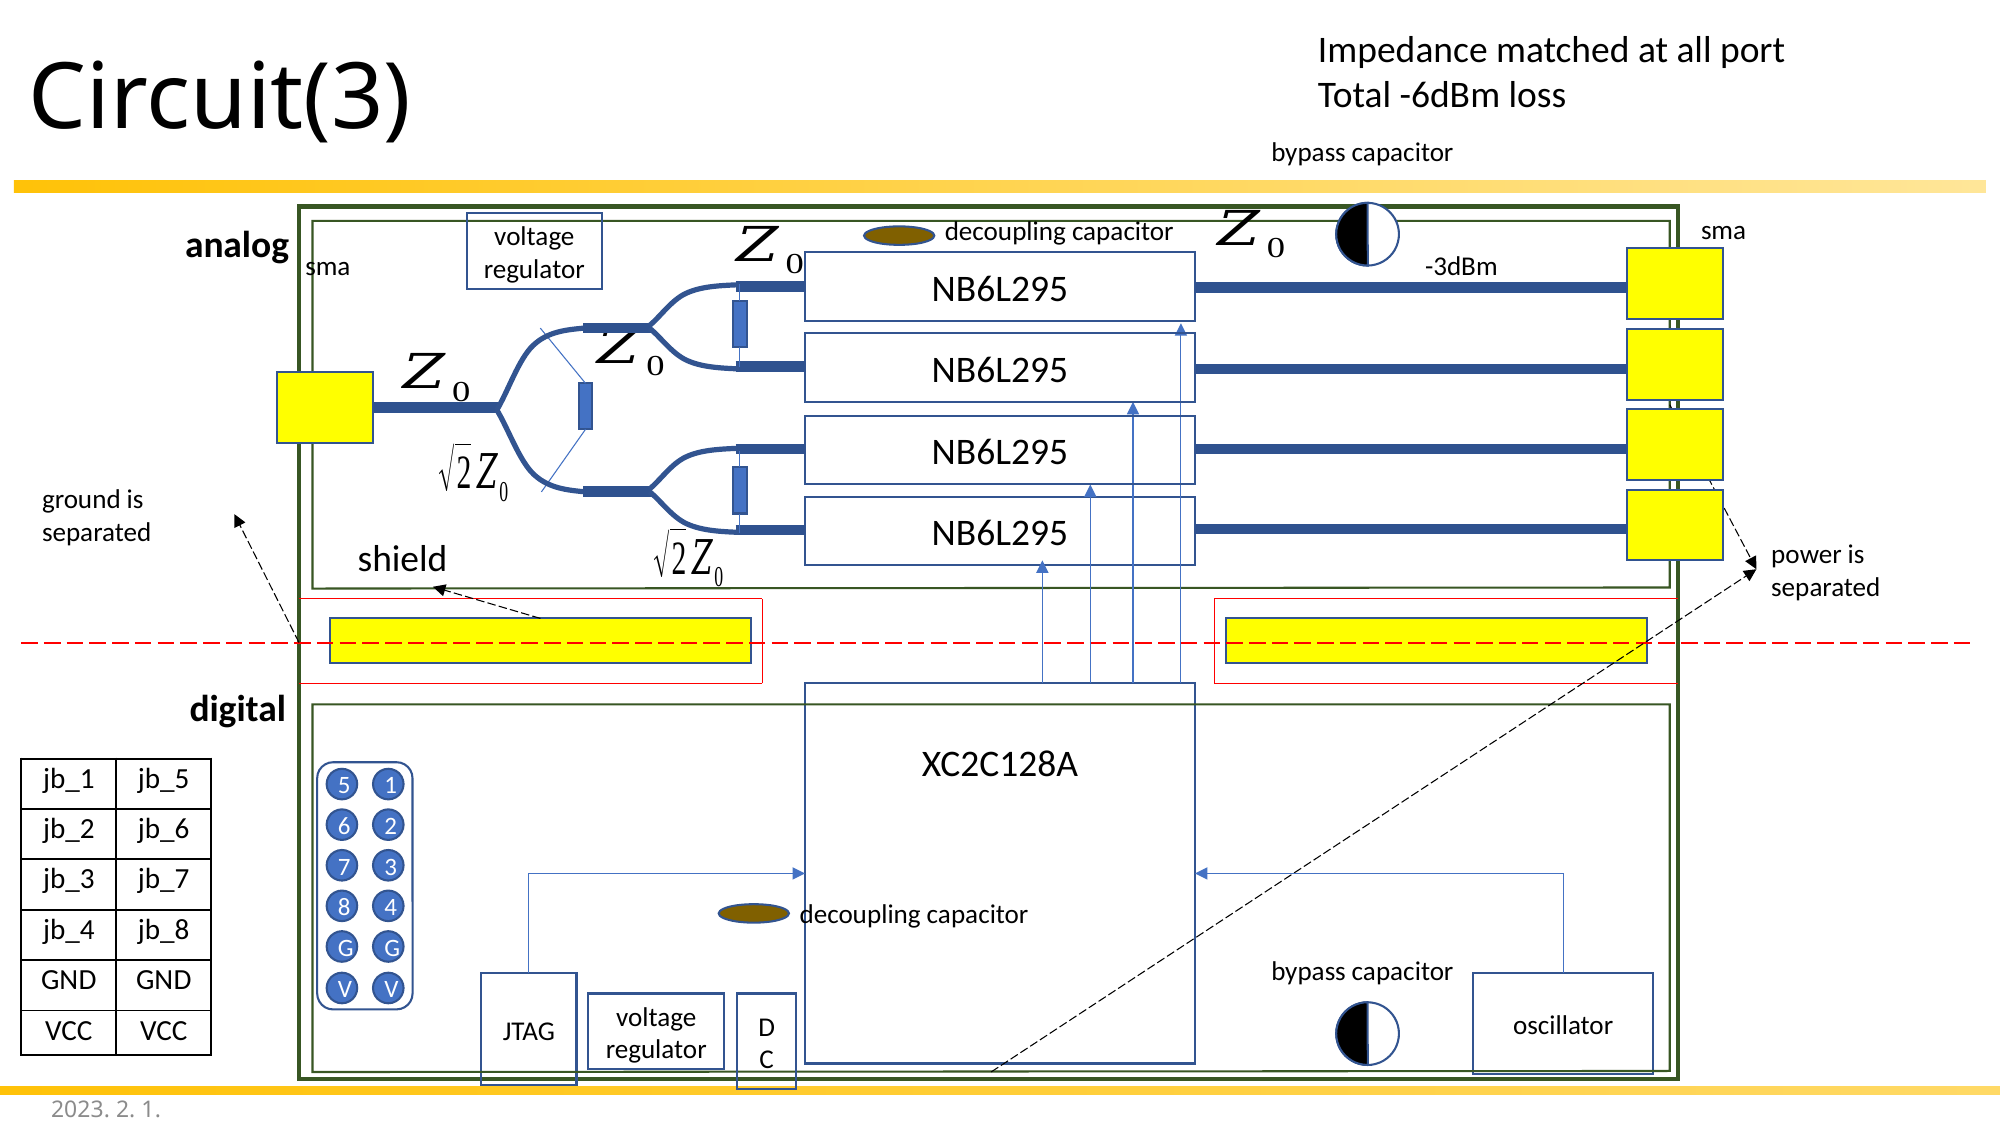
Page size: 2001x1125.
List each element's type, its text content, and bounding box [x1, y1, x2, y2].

text_box [648, 492, 739, 534]
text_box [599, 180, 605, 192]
text_box [797, 1073, 1329, 1080]
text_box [1669, 569, 1757, 588]
text_box NB6L295 [804, 332, 1180, 403]
text_box [1182, 454, 1679, 524]
text_box sma [290, 240, 466, 288]
text_box [1134, 485, 1180, 496]
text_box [1840, 180, 1845, 192]
text_box [1135, 403, 1180, 415]
text_box [732, 300, 748, 348]
text_box [298, 643, 1042, 1080]
text_box [578, 382, 593, 430]
text_box [1429, 705, 1679, 1080]
text_box [1182, 534, 1679, 642]
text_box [234, 514, 300, 643]
text_box [1134, 643, 1180, 682]
text_box NB6L295 [804, 496, 1090, 566]
text_box [1091, 643, 1132, 682]
text_box Impedance matched at all port Total -6dBm loss [1303, 17, 1924, 123]
text_box NB6L295 [804, 251, 1196, 322]
text_box decoupling capacitor [911, 205, 1208, 253]
text_box NB6L295 [1182, 332, 1196, 403]
text_box -3dBm [1410, 240, 1591, 282]
text_box NB6L295 [1134, 415, 1180, 485]
text_box power is separated [1756, 529, 1964, 610]
text_box [1626, 247, 1724, 320]
text_box [276, 371, 374, 444]
text_box [298, 205, 911, 403]
title Circuit(3) [13, 25, 1986, 173]
text_box ground is separated [27, 474, 235, 554]
table_cell VCC [22, 1011, 115, 1054]
text_box voltage regulator [466, 212, 603, 290]
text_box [1847, 180, 1851, 192]
table_cell VCC [117, 1011, 210, 1054]
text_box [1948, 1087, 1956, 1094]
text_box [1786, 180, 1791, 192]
table_cell jb_3 [22, 860, 115, 909]
table_cell jb_4 [22, 911, 115, 959]
text_box [1196, 205, 1679, 282]
text_box XC2C128A [804, 682, 1196, 703]
text_box [1626, 328, 1724, 401]
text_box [1329, 738, 1429, 1108]
table_cell jb_8 [117, 911, 210, 959]
text_box sma [1686, 204, 1867, 252]
text_box [717, 903, 766, 924]
text_box NB6L295 [1134, 496, 1180, 566]
text_box [298, 413, 1042, 642]
text_box [648, 329, 739, 370]
text_box DC [736, 992, 797, 1090]
slide_number 2023. 2. 1. [36, 1078, 486, 1125]
text_box [495, 327, 583, 411]
text_box [1092, 485, 1132, 496]
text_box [432, 587, 541, 619]
table_header jb_1 [22, 760, 115, 808]
text_box [740, 292, 1679, 364]
text_box [1043, 566, 1090, 642]
text_box [1091, 566, 1132, 642]
text_box digital [170, 676, 306, 737]
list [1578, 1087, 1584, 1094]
text_box [732, 466, 748, 515]
text_box [1182, 374, 1679, 444]
text_box [499, 353, 583, 466]
table_cell jb_7 [117, 860, 210, 909]
table_cell GND [22, 961, 115, 1010]
text_box JTAG [480, 1073, 578, 1086]
text_box NB6L295 [1091, 496, 1132, 566]
text_box [586, 333, 1131, 486]
text_box NB6L295 [1182, 496, 1196, 566]
text_box [496, 411, 583, 493]
text_box [648, 447, 737, 490]
table_cell GND [117, 961, 210, 1010]
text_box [1336, 202, 1399, 266]
text_box [1182, 643, 1669, 703]
table_cell jb_6 [117, 810, 210, 858]
text_box analog [170, 212, 351, 273]
table_cell jb_2 [22, 810, 115, 858]
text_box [317, 762, 413, 1010]
text_box [1626, 408, 1724, 481]
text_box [1669, 588, 1757, 705]
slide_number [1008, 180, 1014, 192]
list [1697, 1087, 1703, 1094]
text_box [740, 454, 1089, 525]
text_box bypass capacitor [1214, 127, 1511, 175]
text_box [862, 225, 911, 246]
text_box NB6L295 [1182, 415, 1196, 485]
text_box shield [342, 527, 524, 587]
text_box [617, 785, 717, 1062]
table_header jb_5 [117, 760, 210, 808]
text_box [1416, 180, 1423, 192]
text_box [648, 283, 737, 327]
text_box [311, 703, 1671, 1074]
text_box [1043, 643, 1090, 682]
text_box [1134, 566, 1180, 642]
text_box decoupling capacitor [766, 889, 1062, 937]
text_box NB6L295 [804, 415, 1132, 485]
text_box [1626, 489, 1724, 561]
